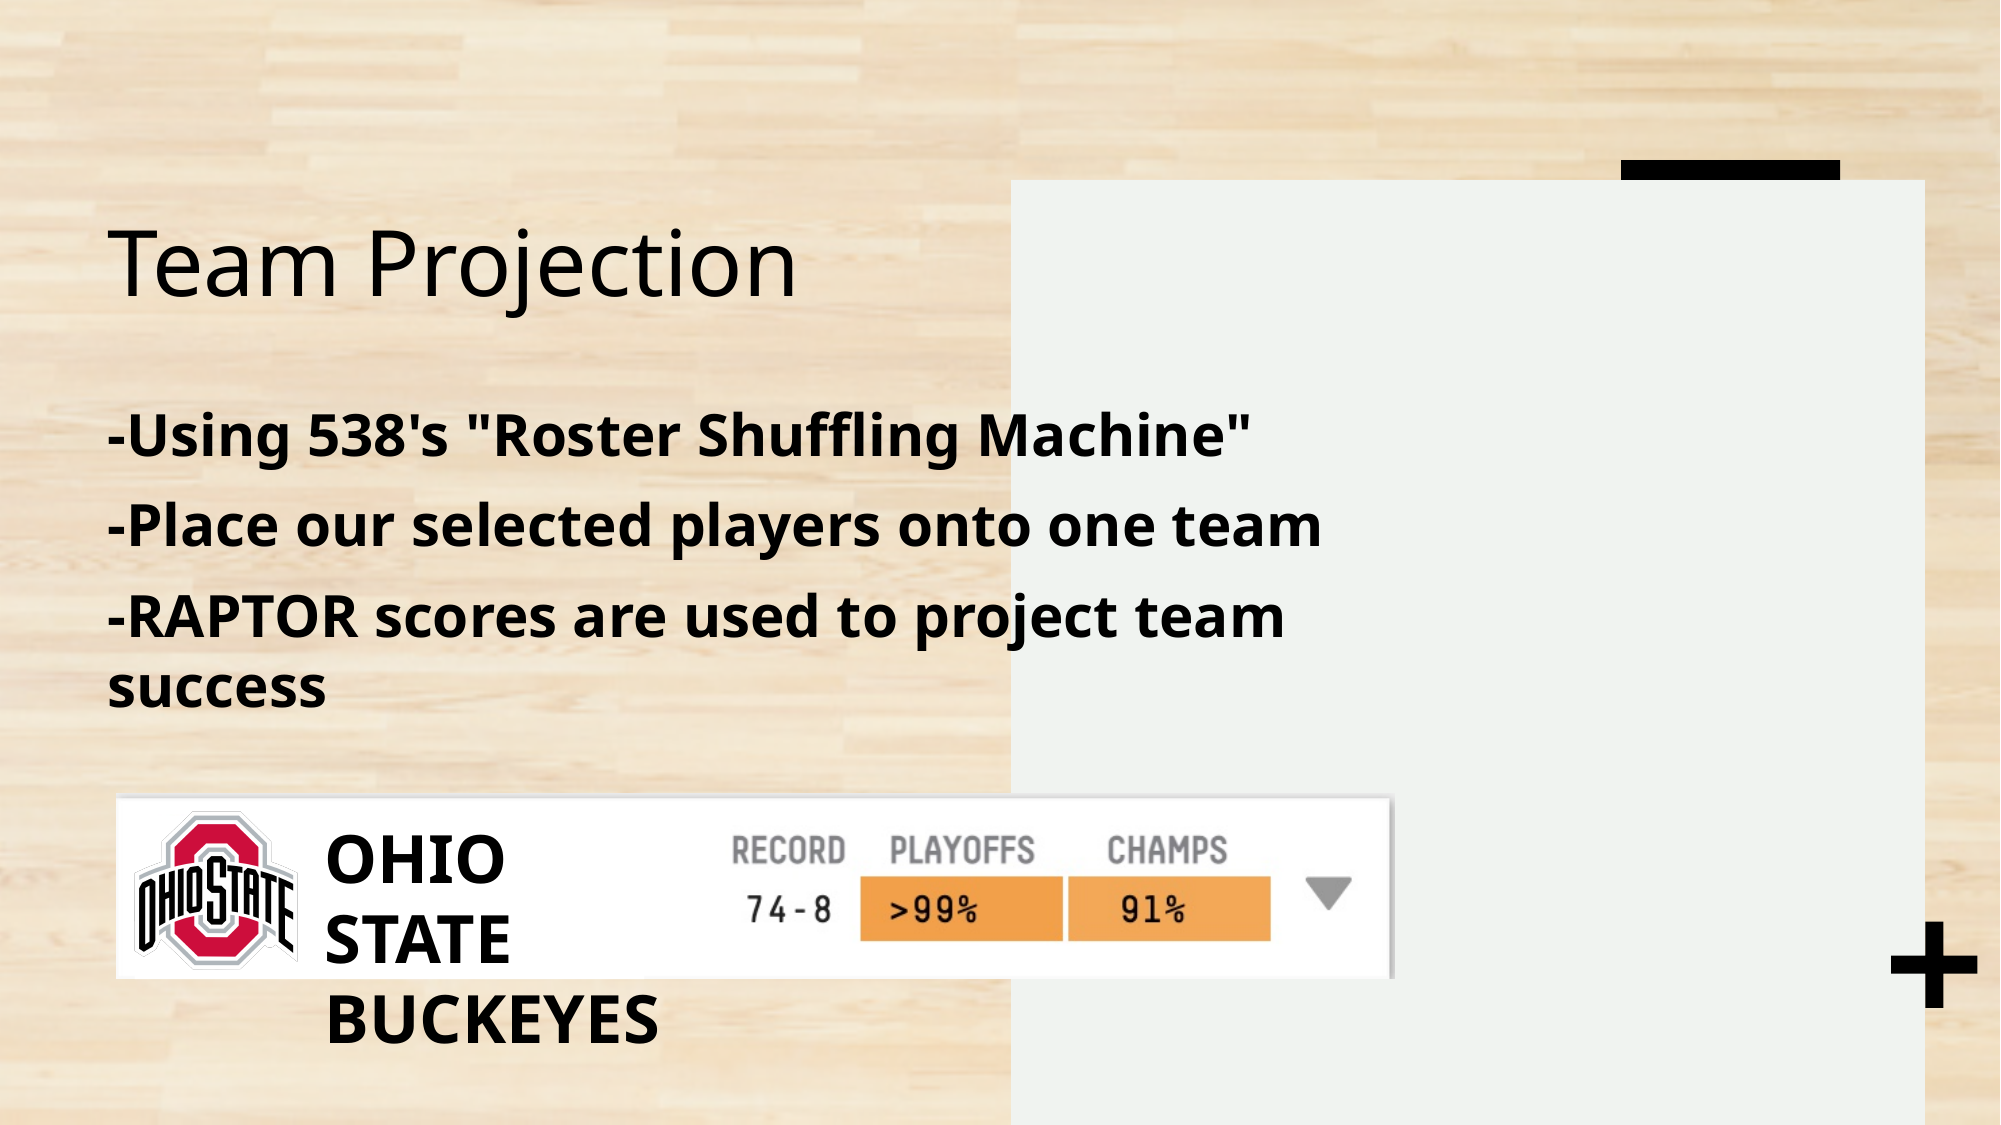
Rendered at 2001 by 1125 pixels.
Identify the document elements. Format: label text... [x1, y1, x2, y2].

picture [116, 794, 1395, 979]
text_box -Using 538's "Roster Shuffling Machine" -Place our selected players onto one team -RAPTOR scores are used to project team success [92, 390, 1449, 1043]
title Team Projection [92, 197, 1449, 390]
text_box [134, 809, 716, 987]
